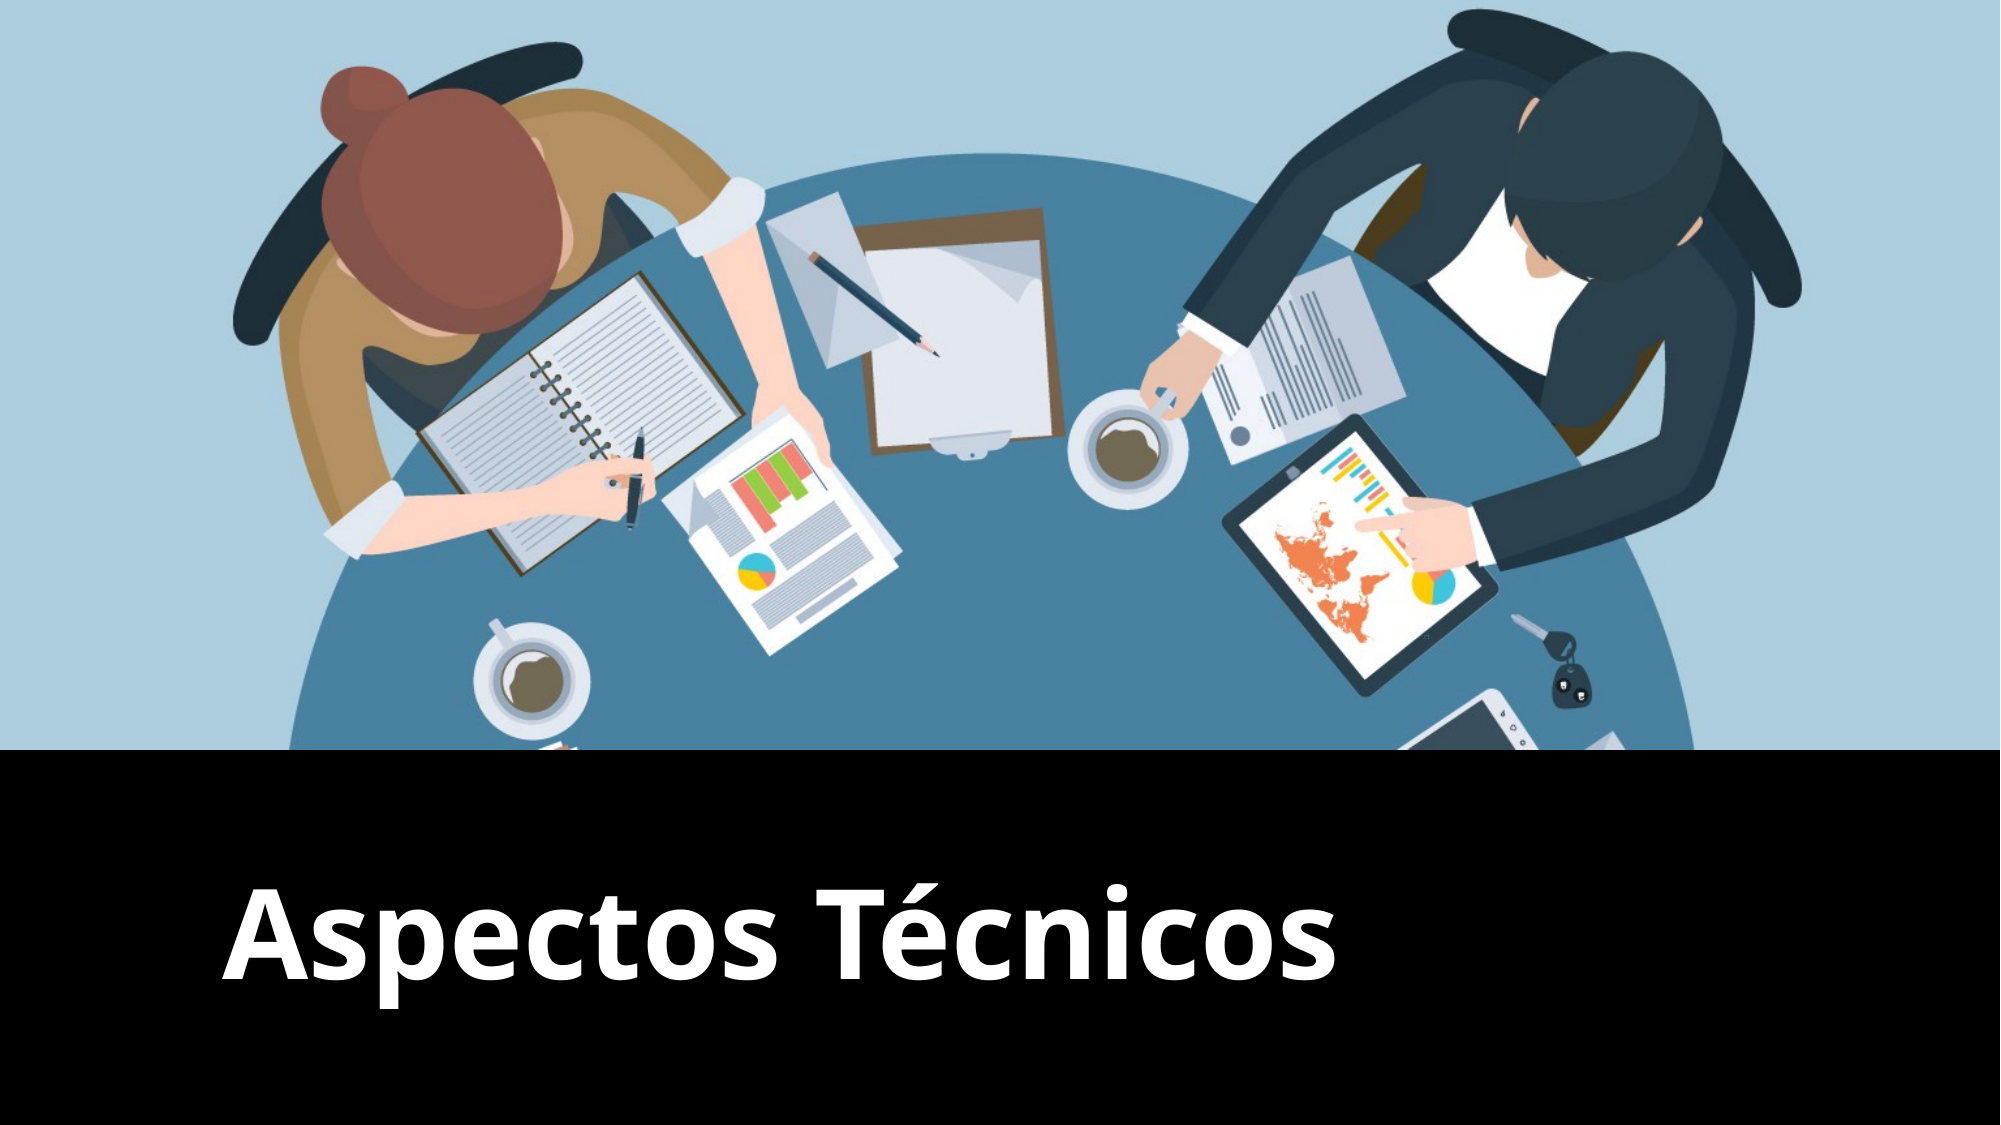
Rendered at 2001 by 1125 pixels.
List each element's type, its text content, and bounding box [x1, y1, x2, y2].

picture [0, 0, 2000, 750]
title Aspectos Técnicos [71, 835, 1357, 1043]
